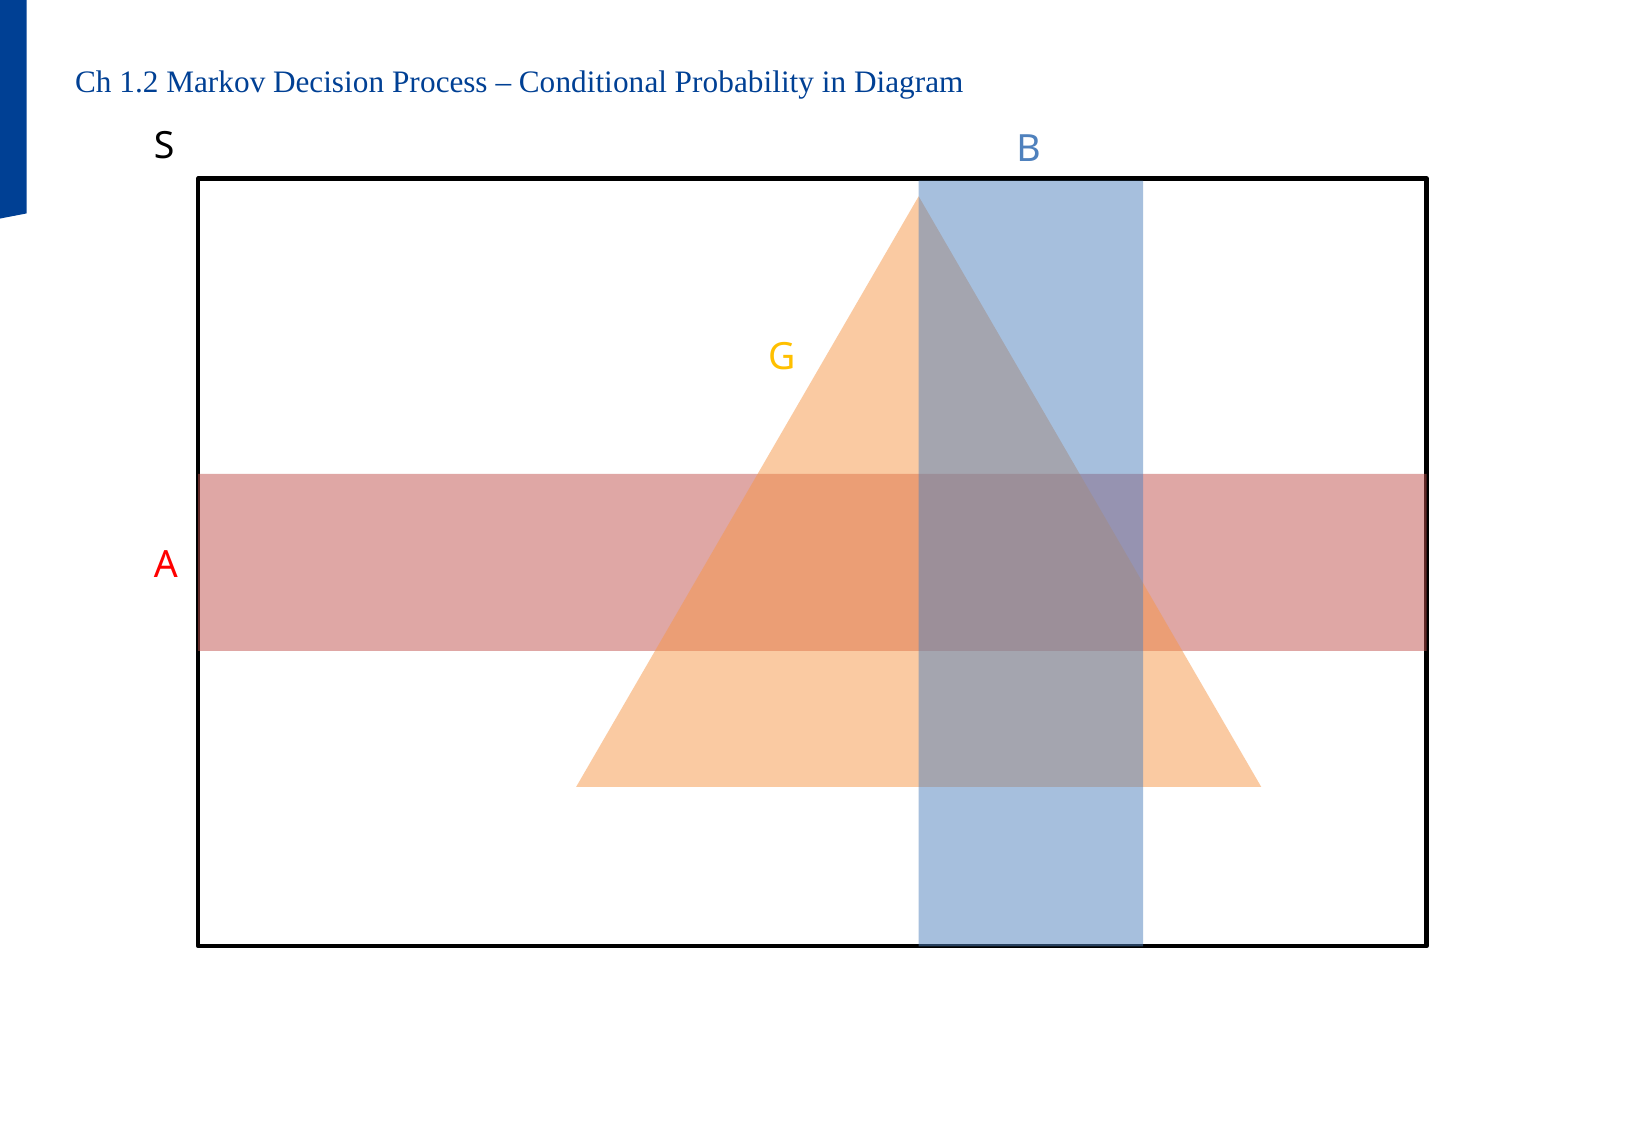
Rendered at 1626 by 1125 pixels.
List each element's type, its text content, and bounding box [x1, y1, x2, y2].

text_box [1144, 473, 1427, 651]
text_box [1144, 584, 1262, 787]
text_box [196, 176, 1429, 948]
text_box Ch 1.2 Markov Decision Process – Conditional Probability in Diagram [60, 54, 1484, 107]
text_box [0, 0, 29, 221]
text_box A [139, 532, 199, 592]
text_box G [753, 324, 813, 384]
text_box S [139, 113, 199, 174]
text_box [918, 180, 1144, 947]
text_box B [1001, 116, 1061, 177]
text_box [198, 473, 757, 651]
text_box [576, 197, 918, 787]
